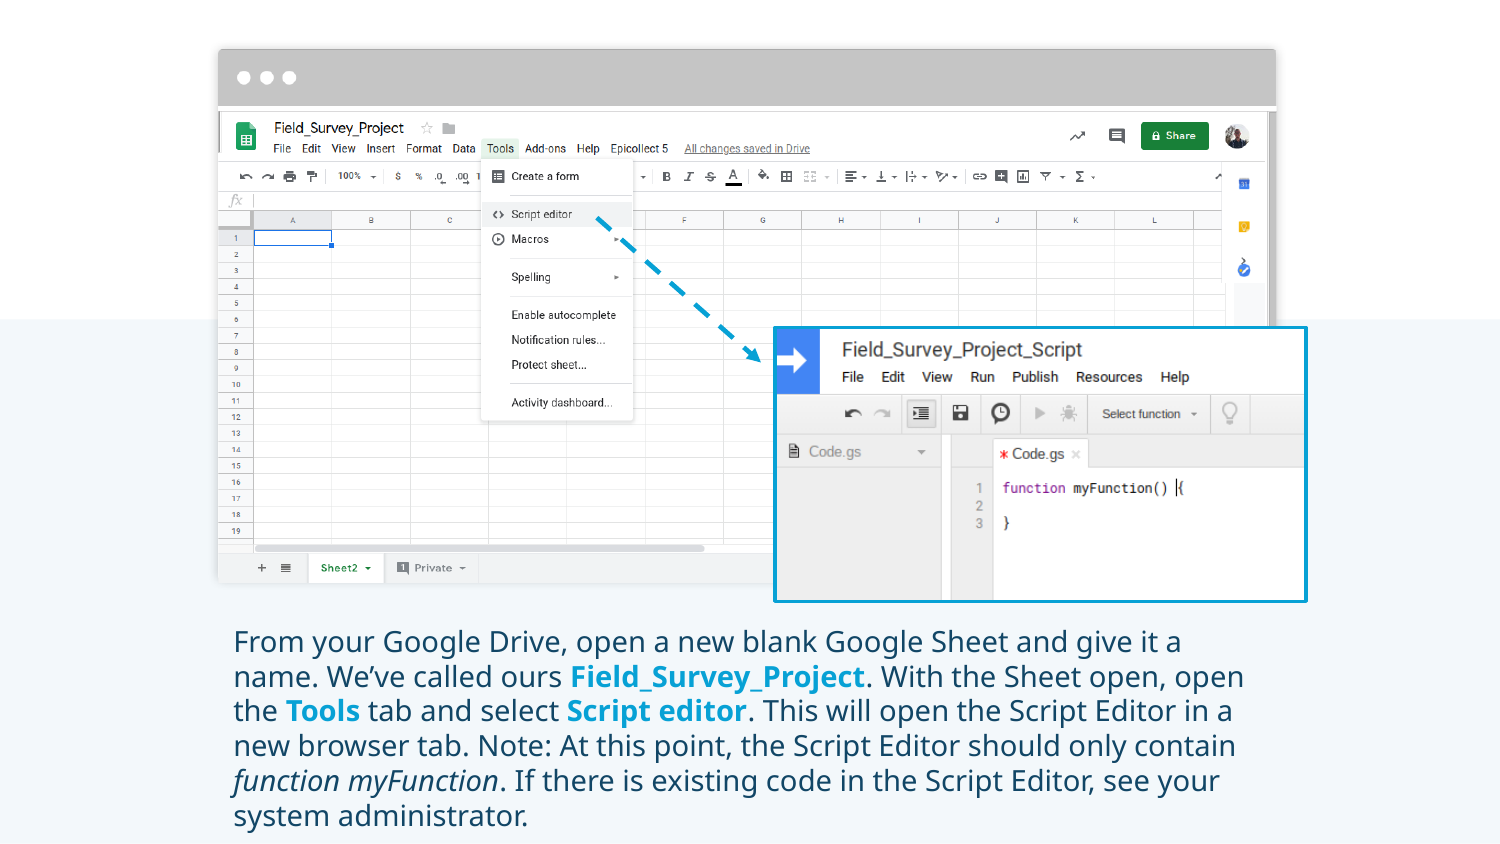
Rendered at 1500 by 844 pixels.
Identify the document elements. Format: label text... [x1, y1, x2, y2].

picture [124, 0, 1377, 668]
text_box From your Google Drive, open a new blank Google Sheet and give it a name. We’ve called ours Field_Survey_Project. With the Sheet open, open the Tools tab and select Script editor. This will open the Script Editor in a new browser tab. Note: At this point, the Script Editor should only contain function myFunction. If there is existing code in the Script Editor, see your system administrator. [218, 676, 1277, 798]
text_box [596, 217, 762, 363]
text_box [0, 319, 1500, 844]
